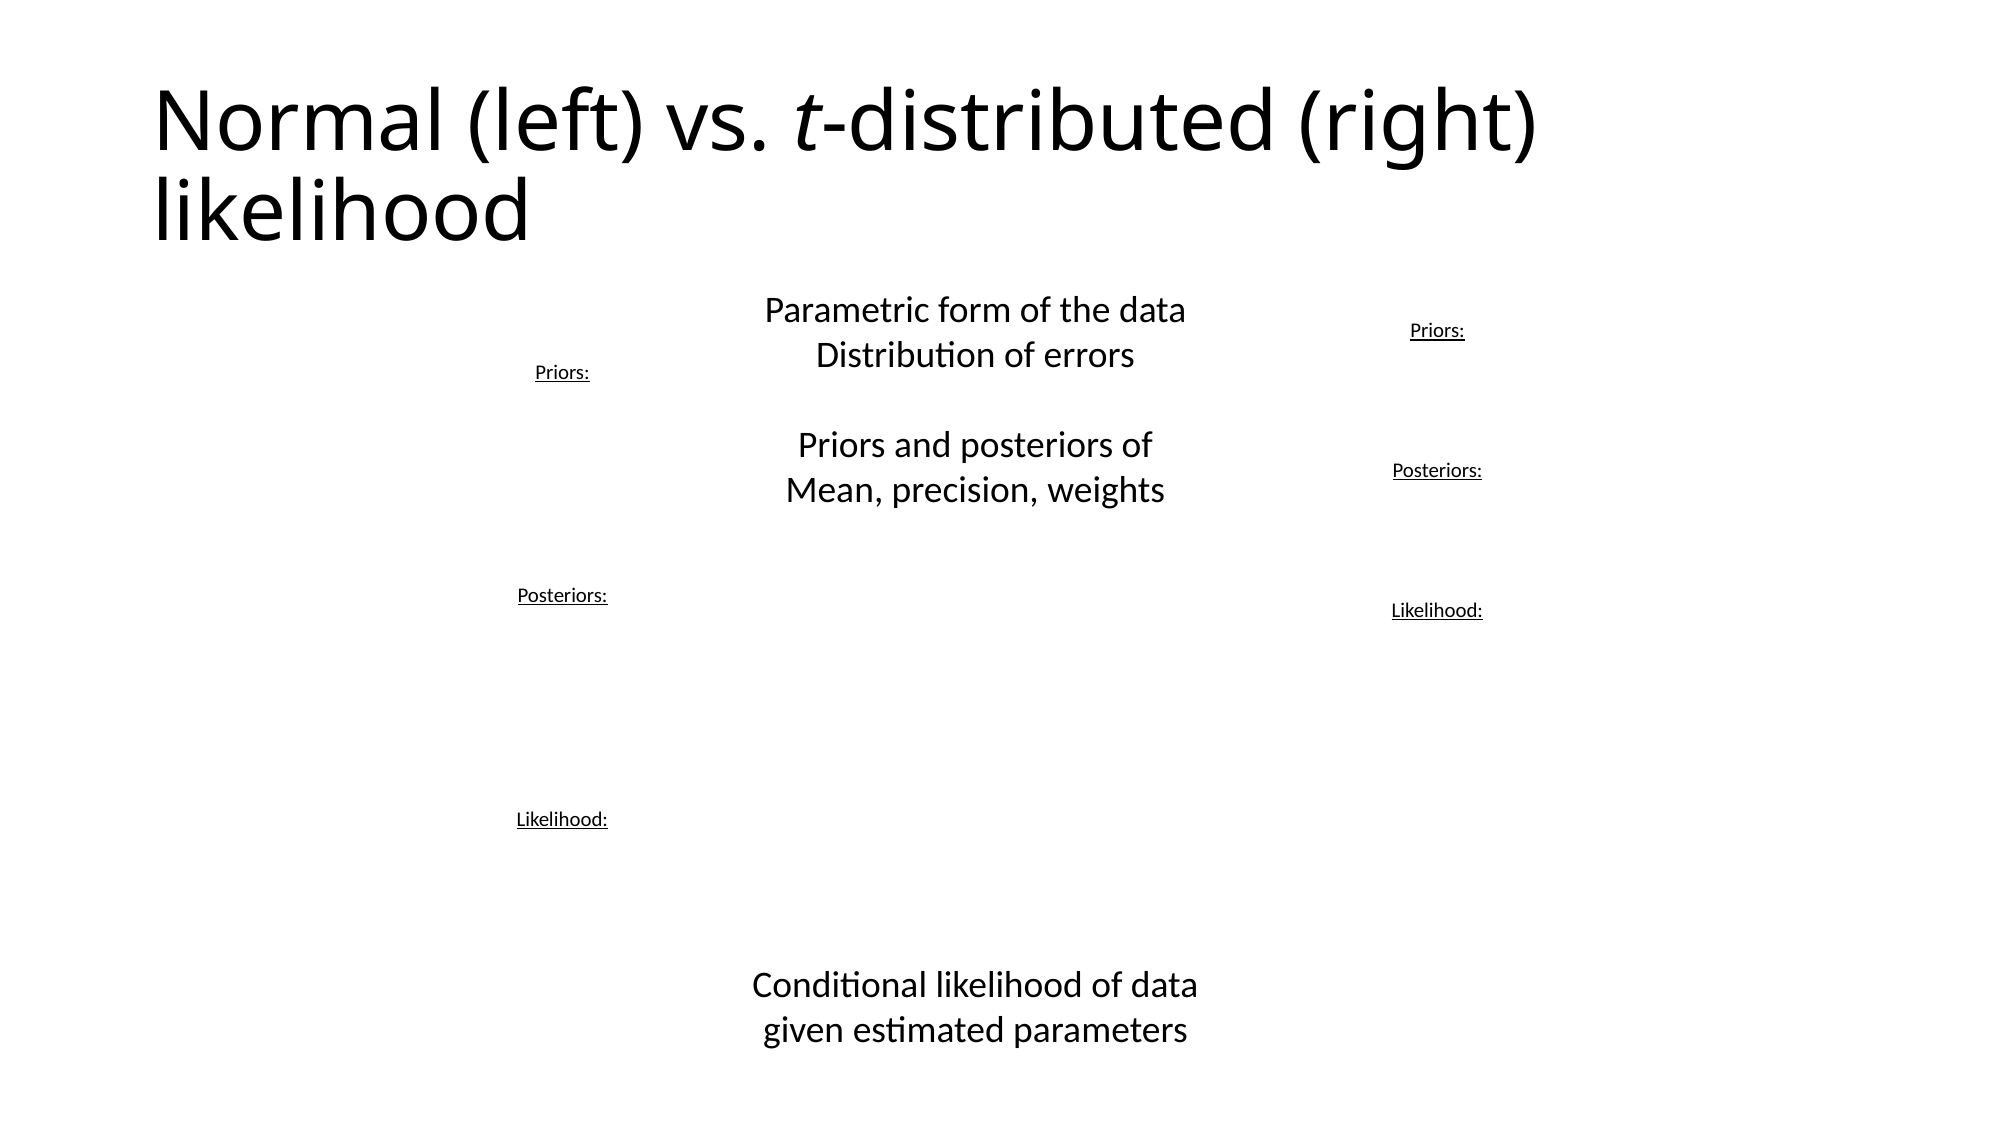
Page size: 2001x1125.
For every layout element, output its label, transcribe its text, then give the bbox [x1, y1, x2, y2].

title Normal (left) vs. t-distributed (right) likelihood [137, 59, 1863, 278]
text_box Parametric form of the data Distribution of errors Priors and posteriors of Mean, precision, weights Conditional likelihood of data given estimated parameters [737, 277, 1214, 1057]
